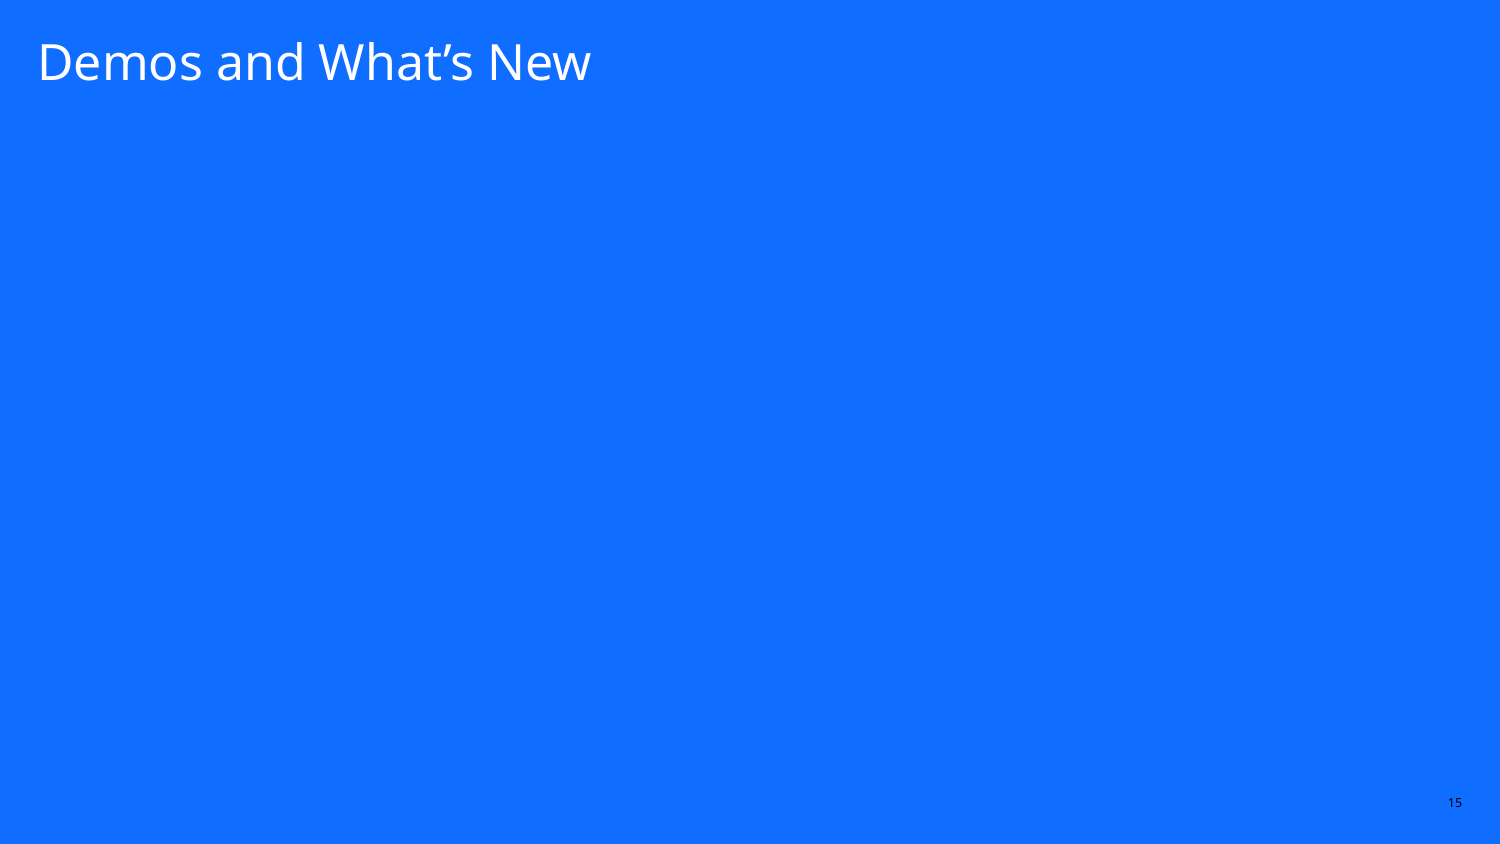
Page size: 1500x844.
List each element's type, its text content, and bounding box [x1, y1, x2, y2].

title Demos and What’s New [36, 36, 713, 196]
slide_number 15 [1441, 792, 1463, 814]
